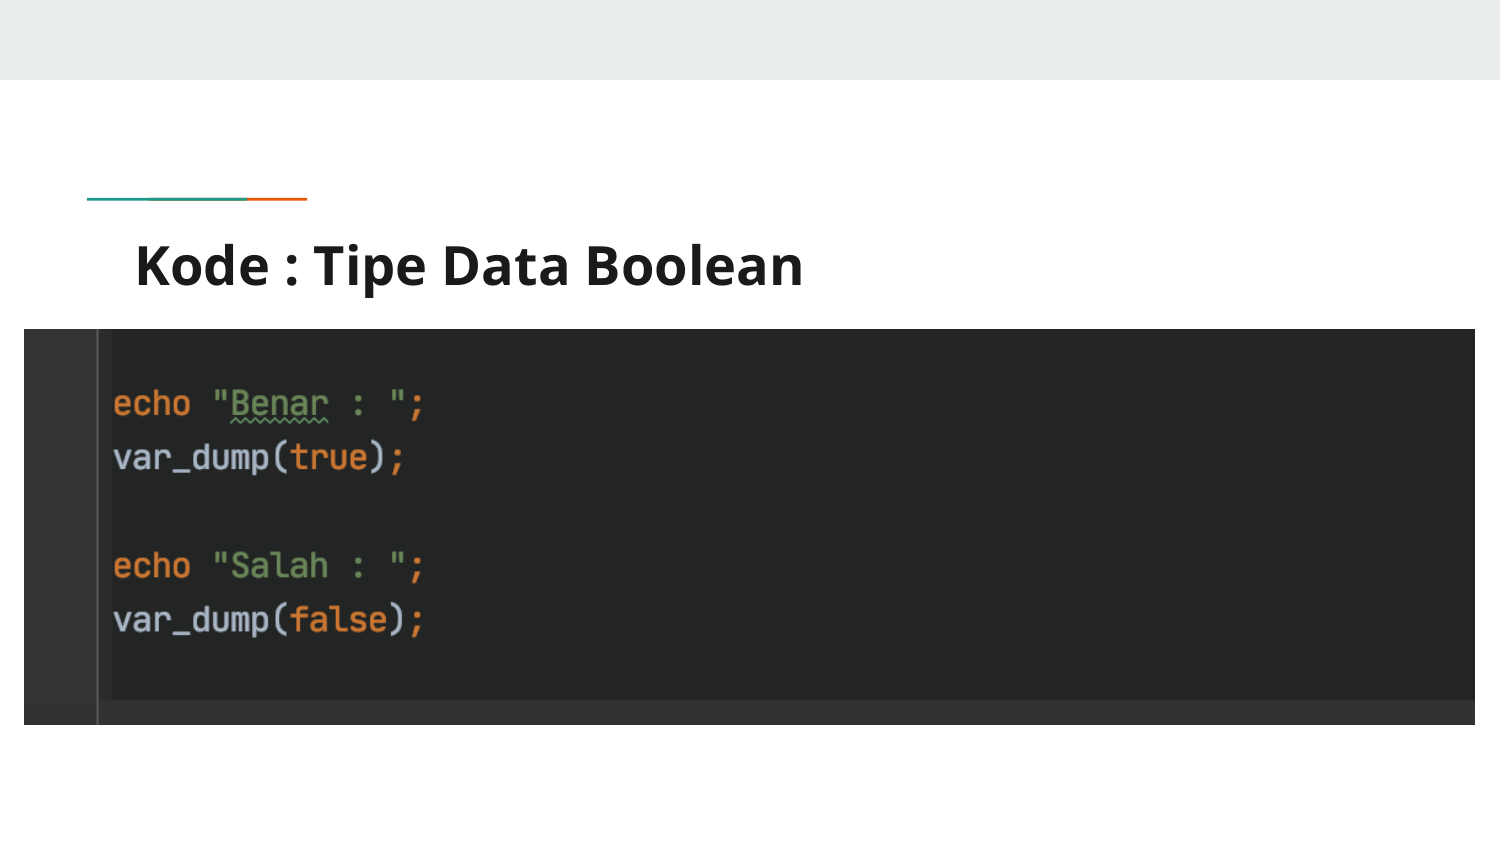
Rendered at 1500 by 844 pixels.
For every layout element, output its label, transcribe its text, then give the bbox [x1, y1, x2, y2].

title Kode : Tipe Data Boolean [119, 216, 1381, 305]
picture [24, 328, 1476, 725]
